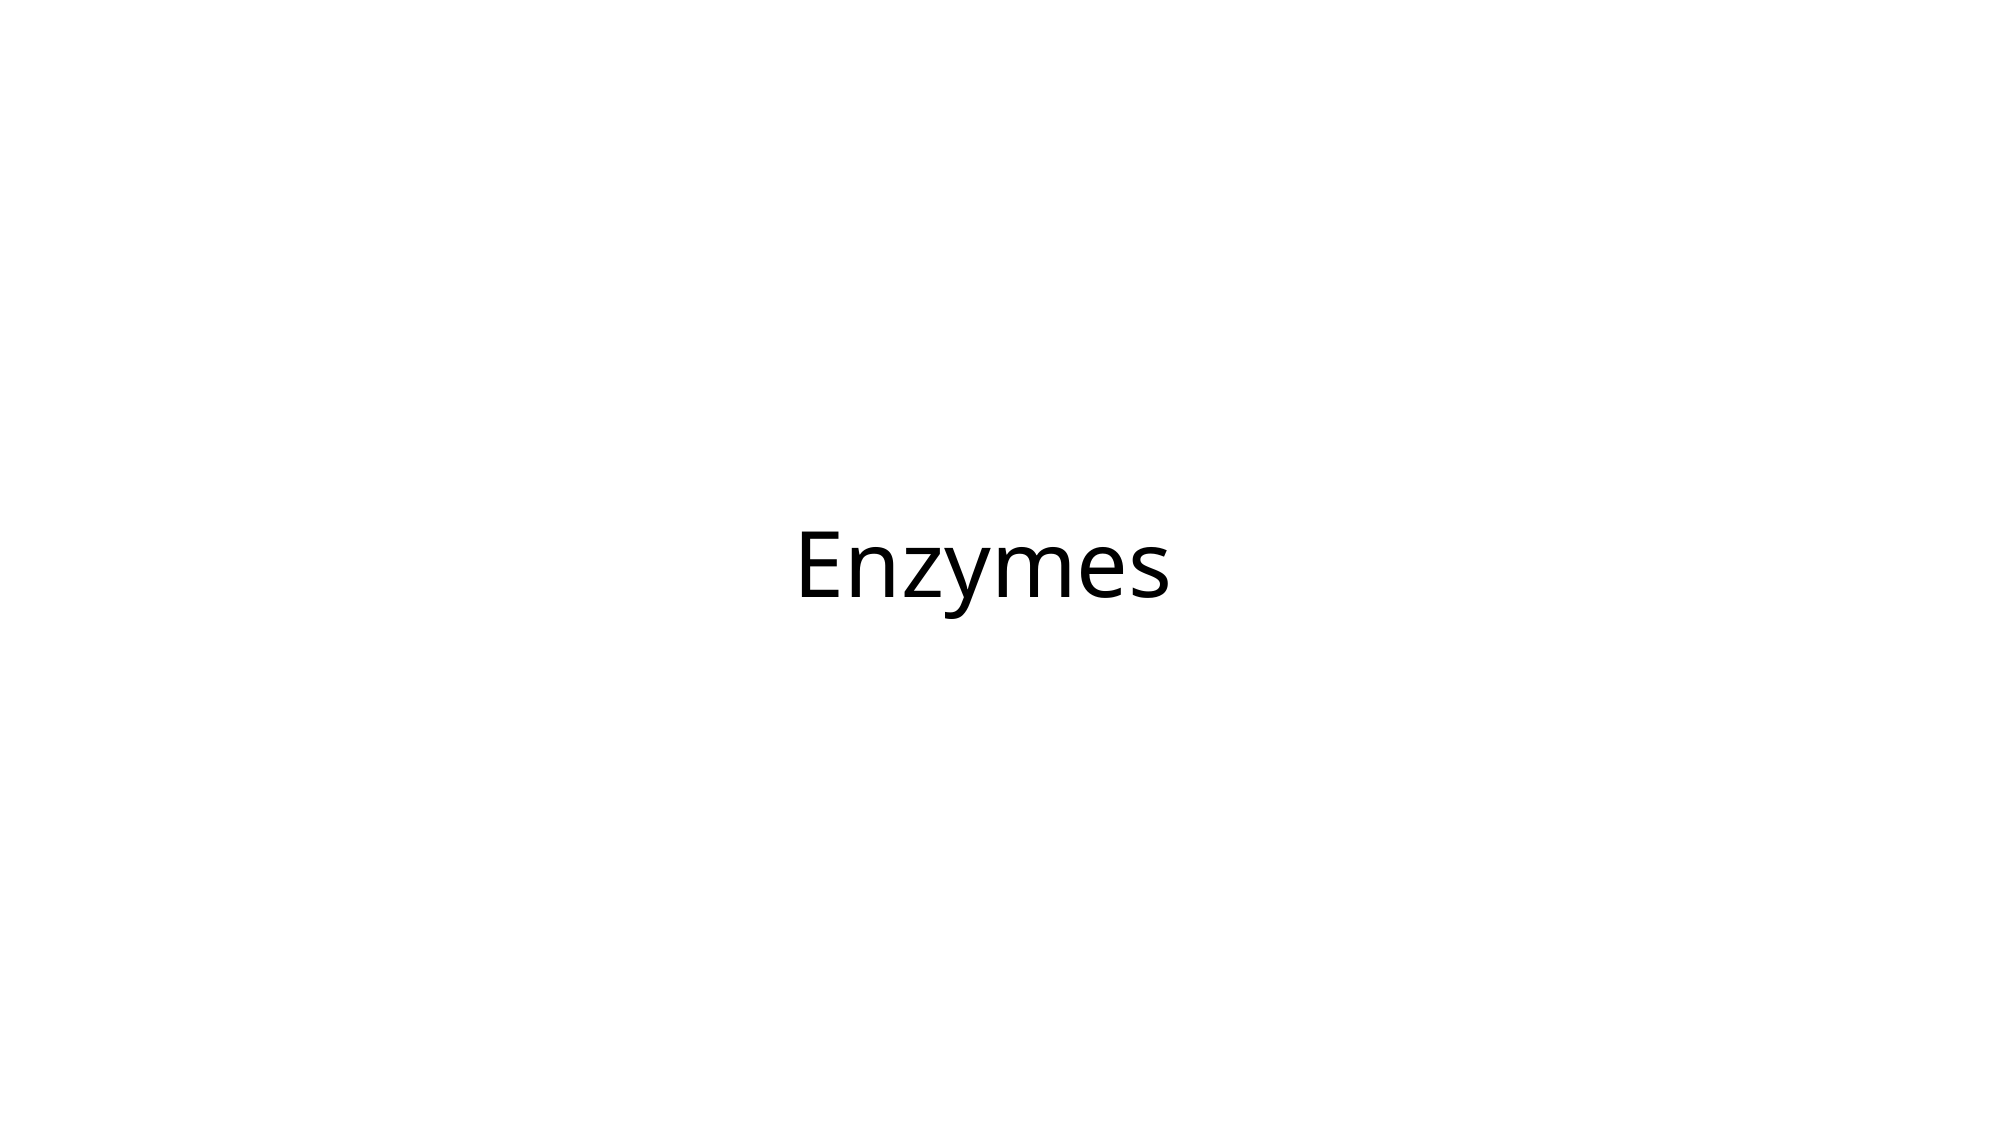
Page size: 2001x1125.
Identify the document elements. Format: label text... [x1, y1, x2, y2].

title Enzymes [121, 458, 1846, 677]
